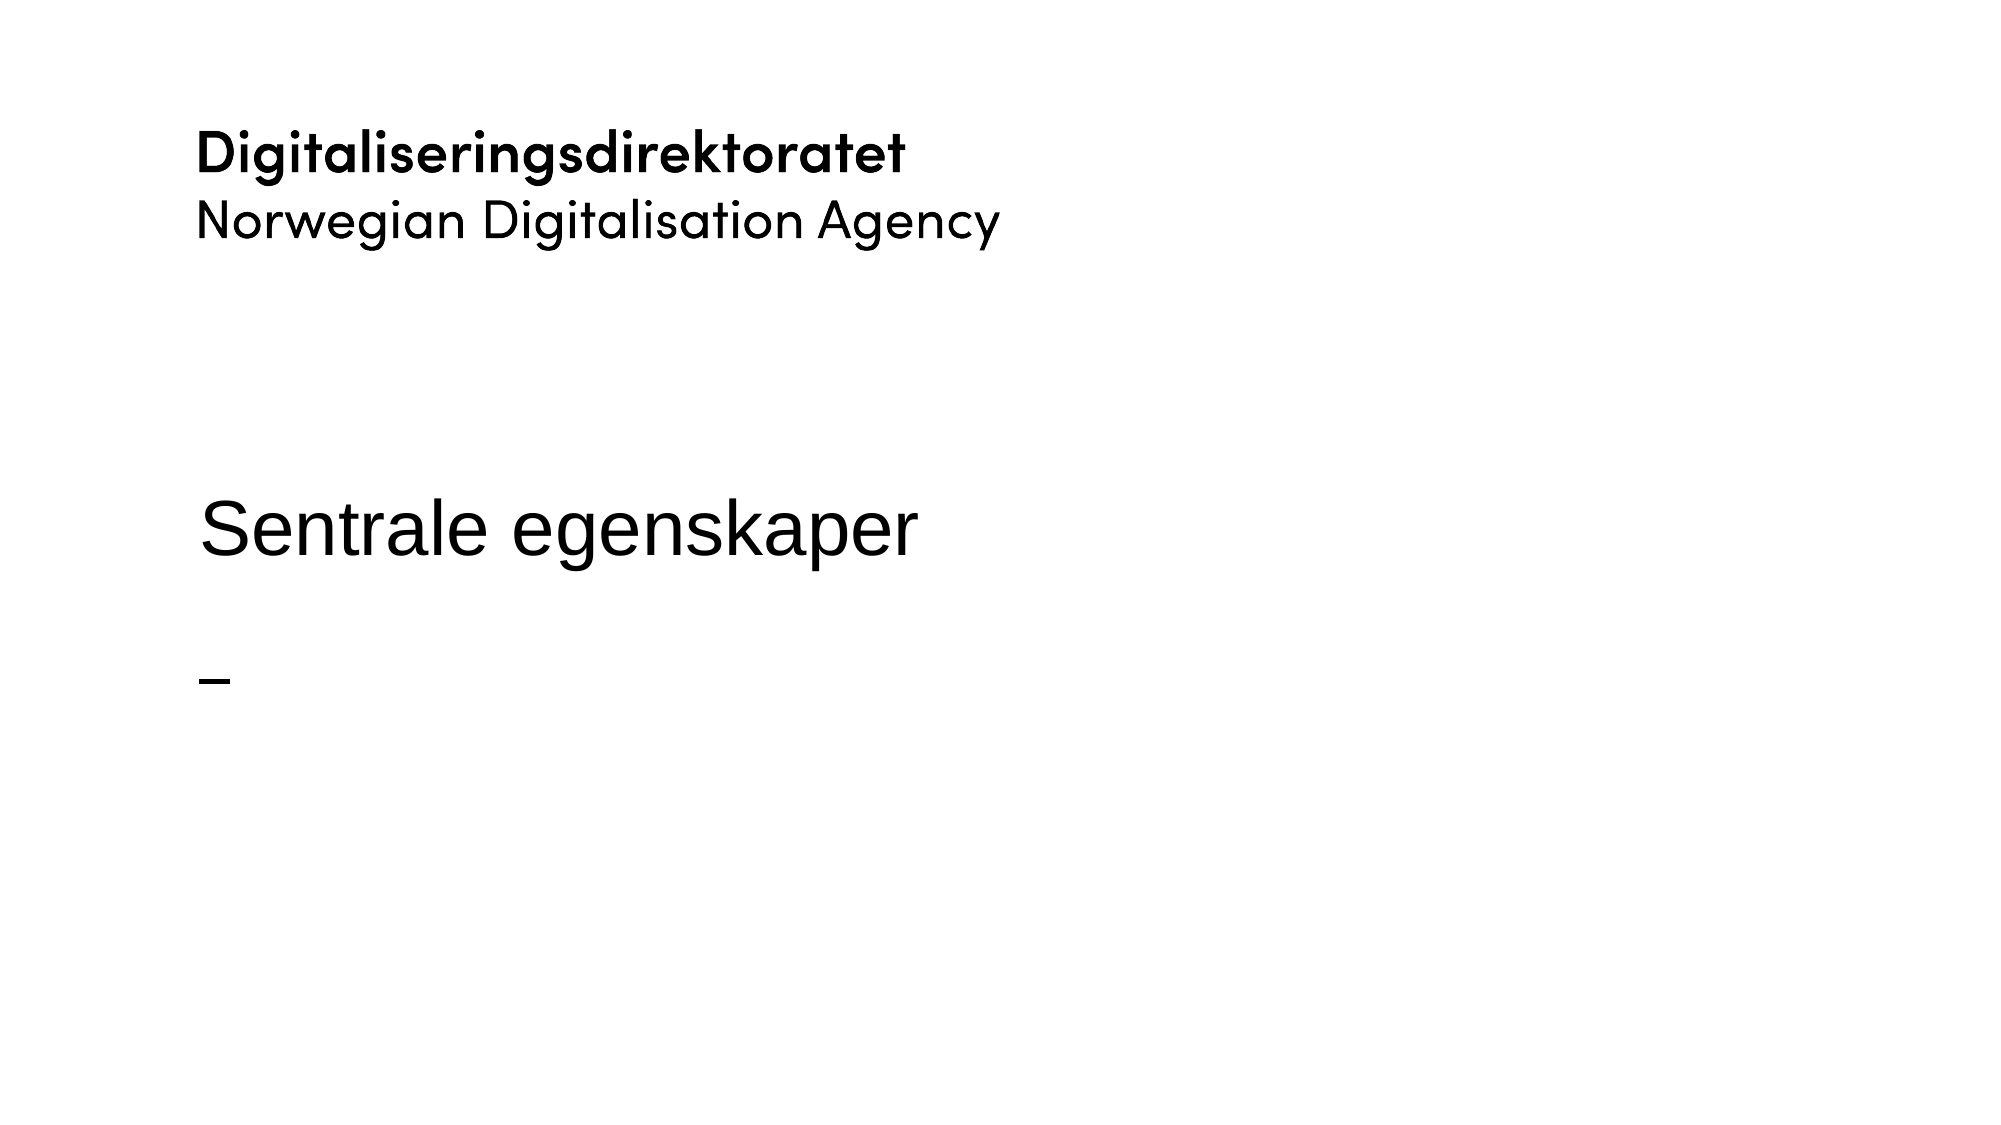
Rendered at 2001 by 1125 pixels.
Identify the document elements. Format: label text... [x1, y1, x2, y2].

picture [199, 129, 1000, 251]
title Sentrale egenskaper [199, 382, 1529, 571]
